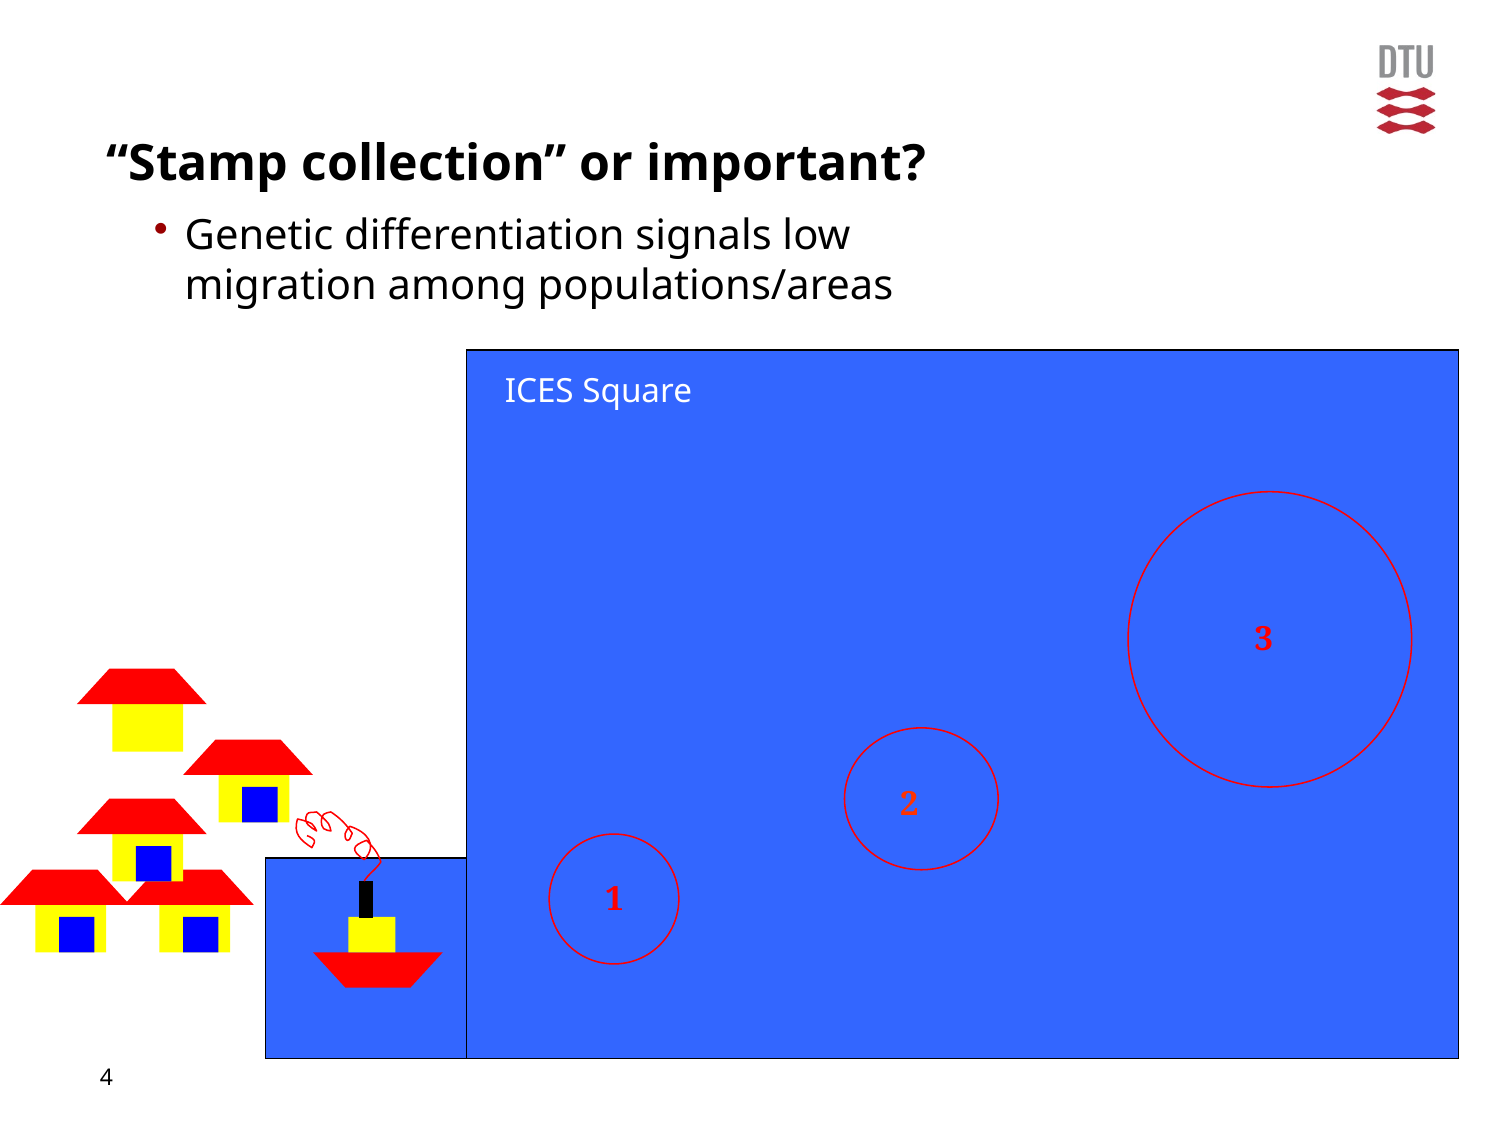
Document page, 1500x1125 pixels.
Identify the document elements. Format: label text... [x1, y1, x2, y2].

text_box [183, 916, 219, 953]
text_box [218, 775, 290, 823]
text_box 3 [1163, 609, 1365, 665]
text_box [1128, 491, 1412, 788]
text_box [76, 668, 207, 705]
text_box [112, 705, 184, 752]
text_box [59, 916, 95, 953]
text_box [292, 811, 444, 988]
text_box ICES Square [490, 361, 762, 417]
title “Stamp collection” or important? [105, 89, 1088, 191]
text_box [466, 350, 1459, 1059]
text_box [35, 905, 107, 953]
text_box [112, 835, 184, 882]
text_box [242, 786, 278, 823]
text_box [556, 834, 672, 869]
picture [1356, 45, 1436, 134]
text_box [127, 869, 254, 905]
text_box 2 [844, 774, 975, 830]
list Genetic differentiation signals low migration among populations/areas [153, 207, 1054, 308]
text_box [554, 925, 674, 964]
text_box [135, 846, 172, 882]
text_box [265, 857, 466, 1059]
text_box [0, 869, 130, 905]
text_box [183, 739, 313, 775]
text_box 1 [549, 869, 680, 925]
text_box [159, 905, 231, 953]
text_box [76, 798, 207, 835]
text_box [849, 727, 999, 870]
